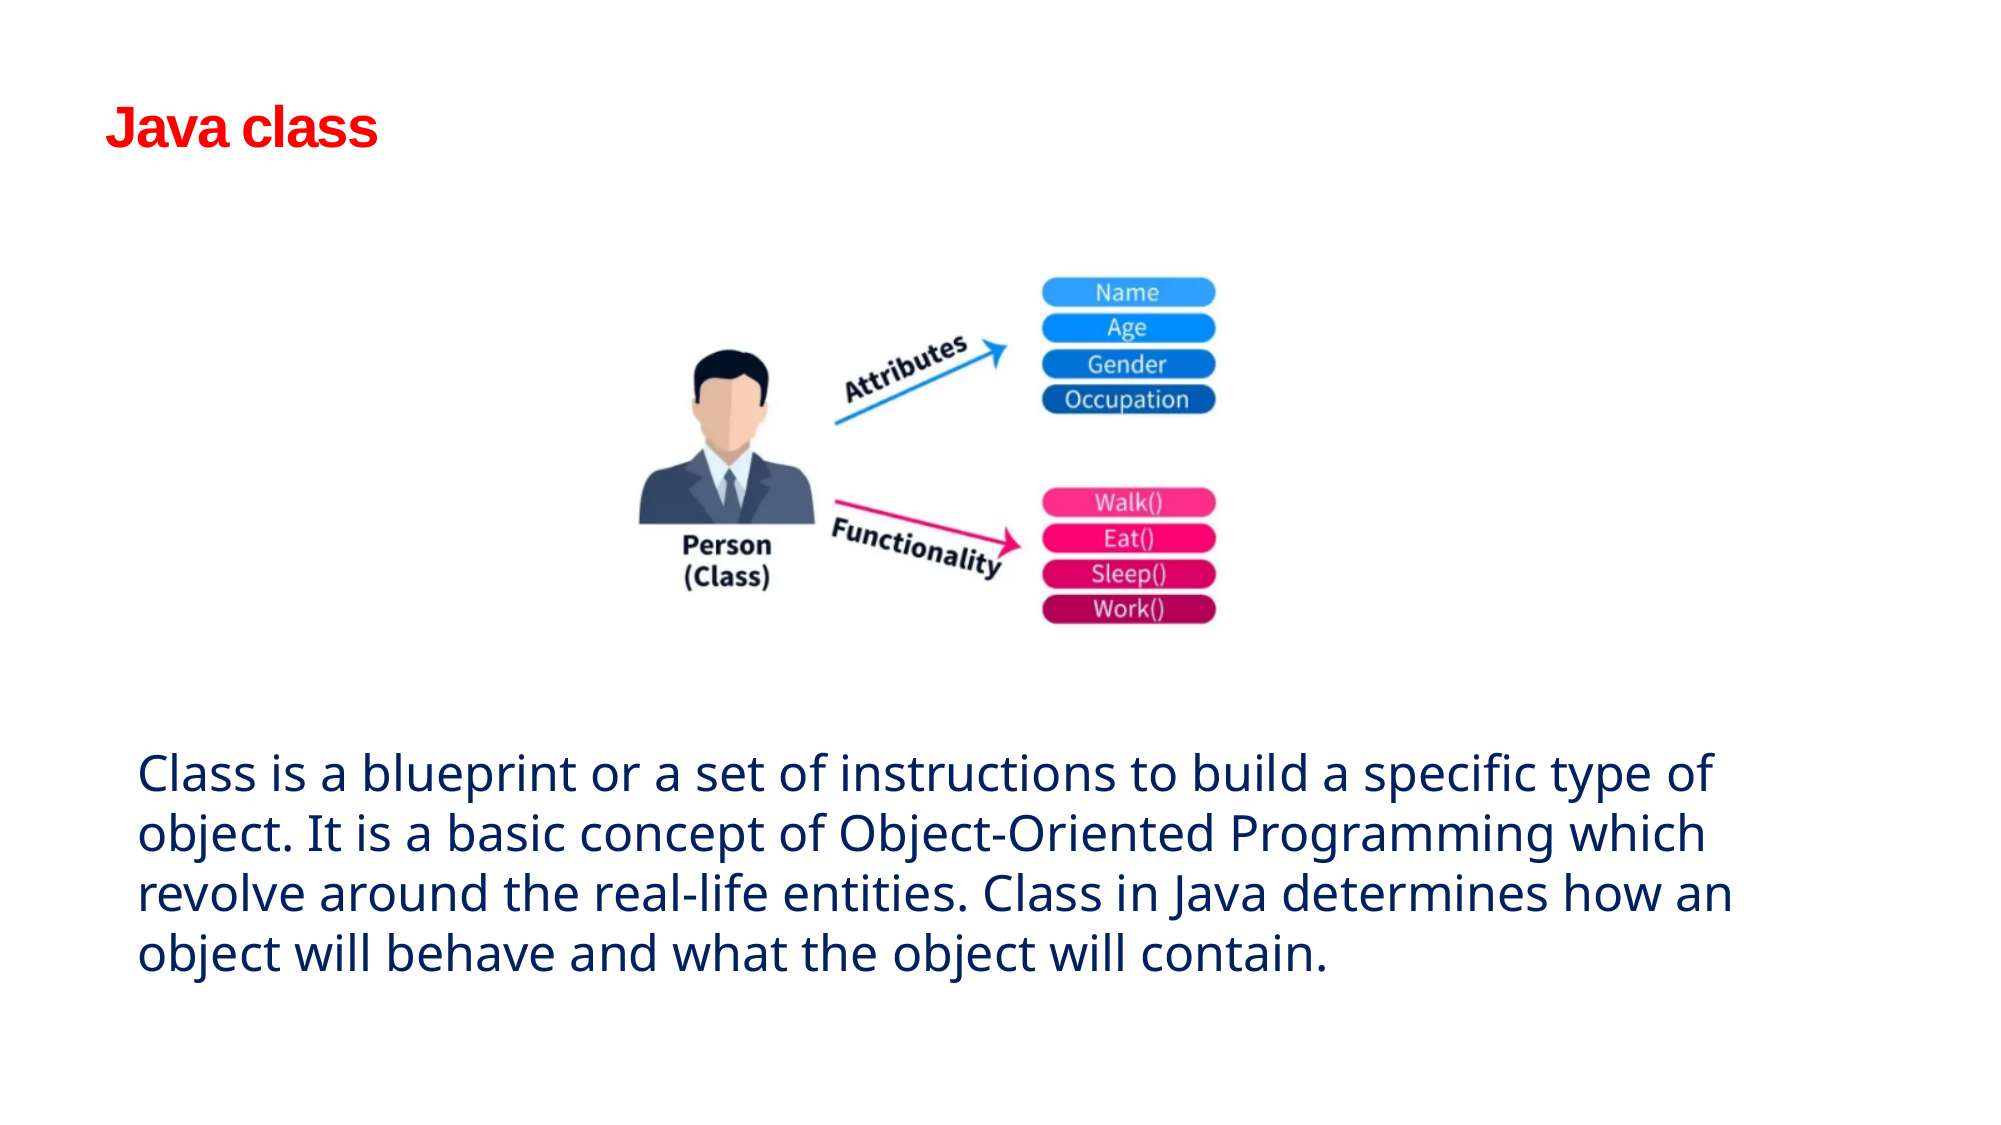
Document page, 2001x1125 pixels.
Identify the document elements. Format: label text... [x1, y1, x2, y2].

picture [616, 239, 1257, 644]
text_box Class is a blueprint or a set of instructions to build a specific type of object. It is a basic concept of Object-Oriented Programming which revolve around the real-life entities. Class in Java determines how an object will behave and what the object will contain. [122, 733, 1878, 989]
text_box Java class [105, 89, 1234, 160]
